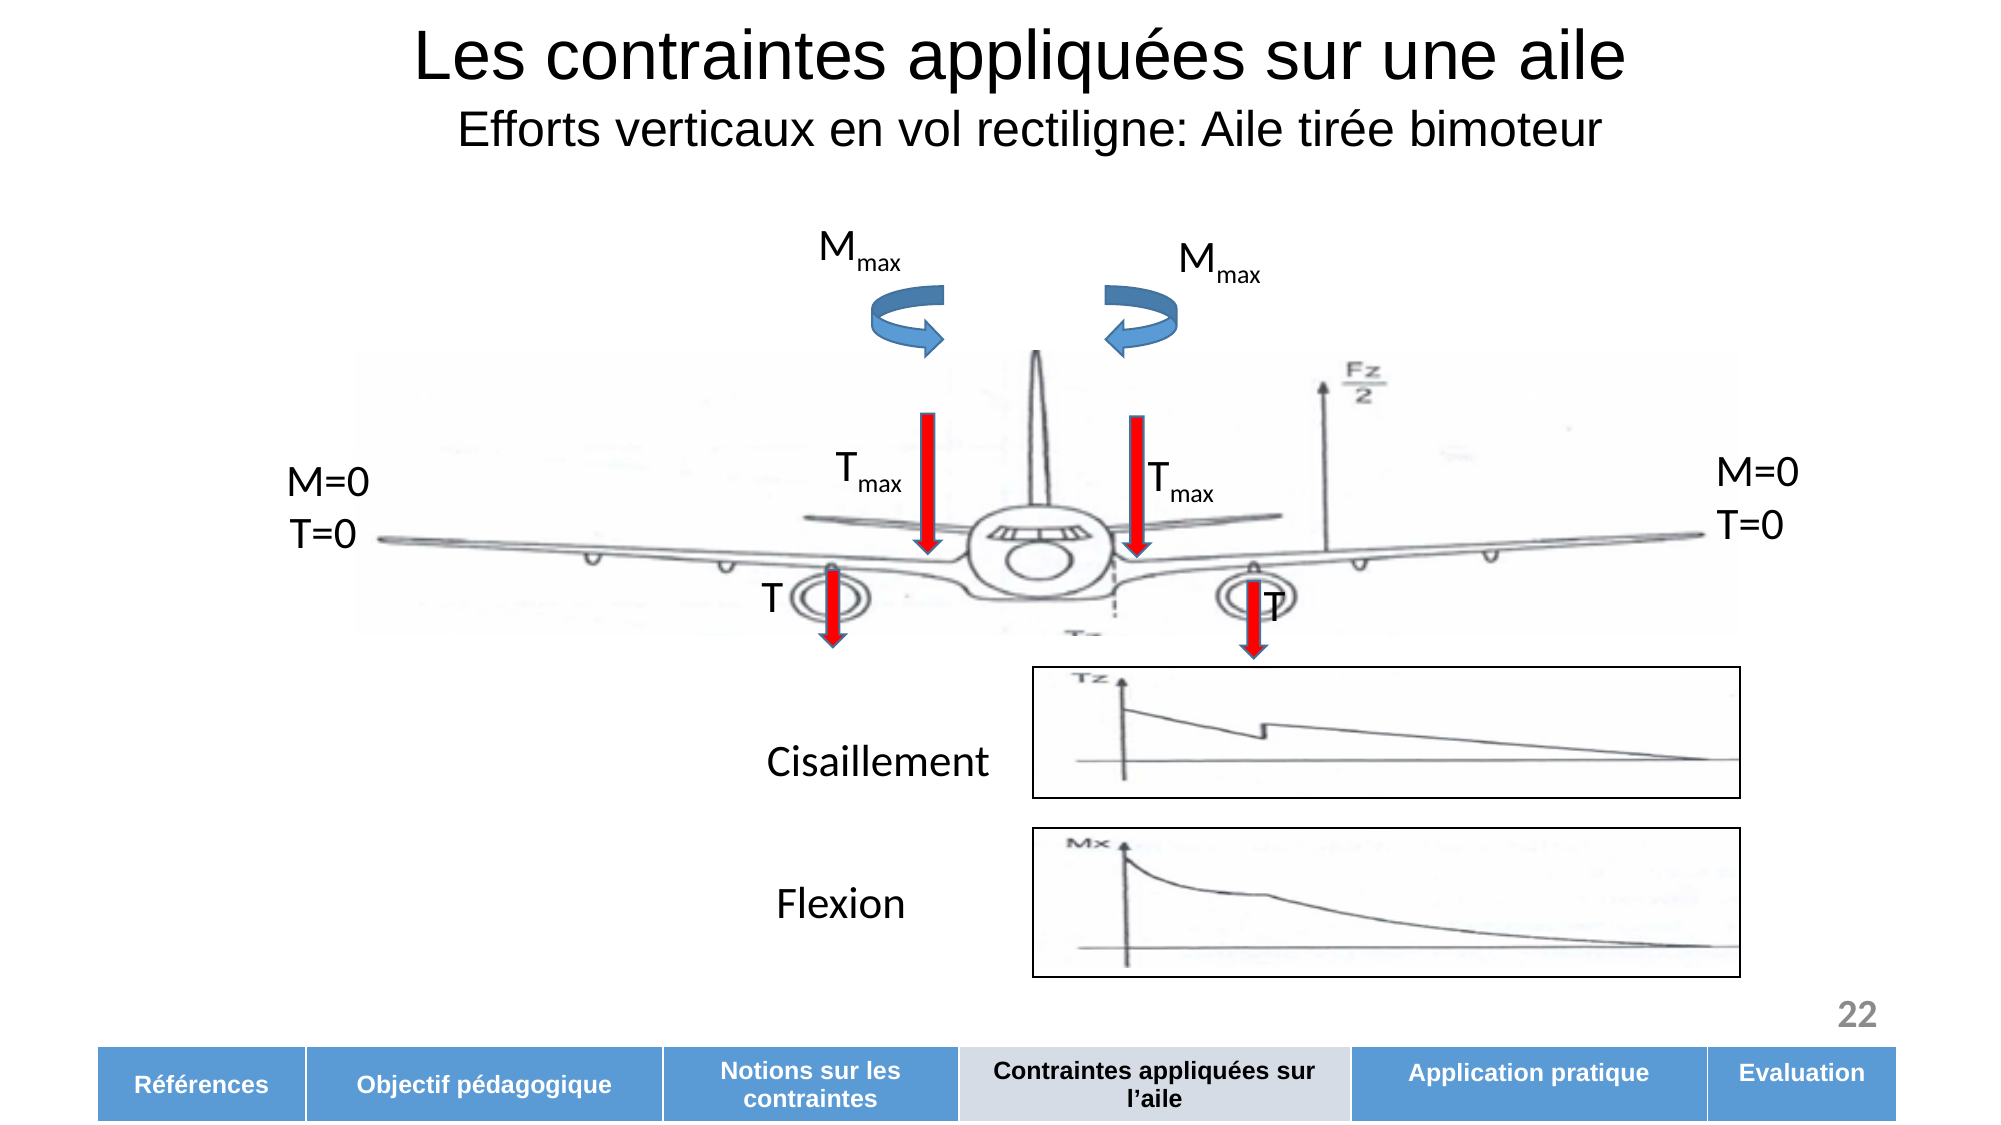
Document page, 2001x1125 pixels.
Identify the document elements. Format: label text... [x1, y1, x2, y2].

text_box Flexion [761, 866, 1031, 935]
text_box M=0 [1740, 434, 1842, 504]
table_header Objectif pédagogique [307, 1047, 662, 1121]
slide_number 22 [1487, 981, 1893, 1041]
text_box [1104, 285, 1178, 350]
text_box Mmax [1163, 219, 1294, 297]
text_box Efforts verticaux en vol rectiligne: Aile tirée bimoteur [308, 88, 1679, 164]
text_box Mmax [803, 207, 934, 285]
table_header Evaluation [1708, 1047, 1896, 1121]
text_box T=0 [274, 514, 354, 566]
text_box M=0 [271, 444, 354, 514]
table_header Notions sur les contraintes [664, 1047, 958, 1121]
text_box Cisaillement [752, 724, 1022, 793]
picture [1033, 829, 1740, 977]
table_header Références [98, 1047, 305, 1121]
text_box [1238, 636, 1270, 660]
text_box [871, 285, 945, 350]
picture [354, 350, 1740, 636]
table_header Application pratique [1352, 1047, 1707, 1121]
picture [1033, 668, 1740, 797]
text_box T=0 [1740, 504, 1810, 556]
text_box Les contraintes appliquées sur une aile [309, 2, 1734, 102]
text_box [820, 636, 846, 649]
table_header Contraintes appliquées sur l’aile [960, 1047, 1350, 1121]
